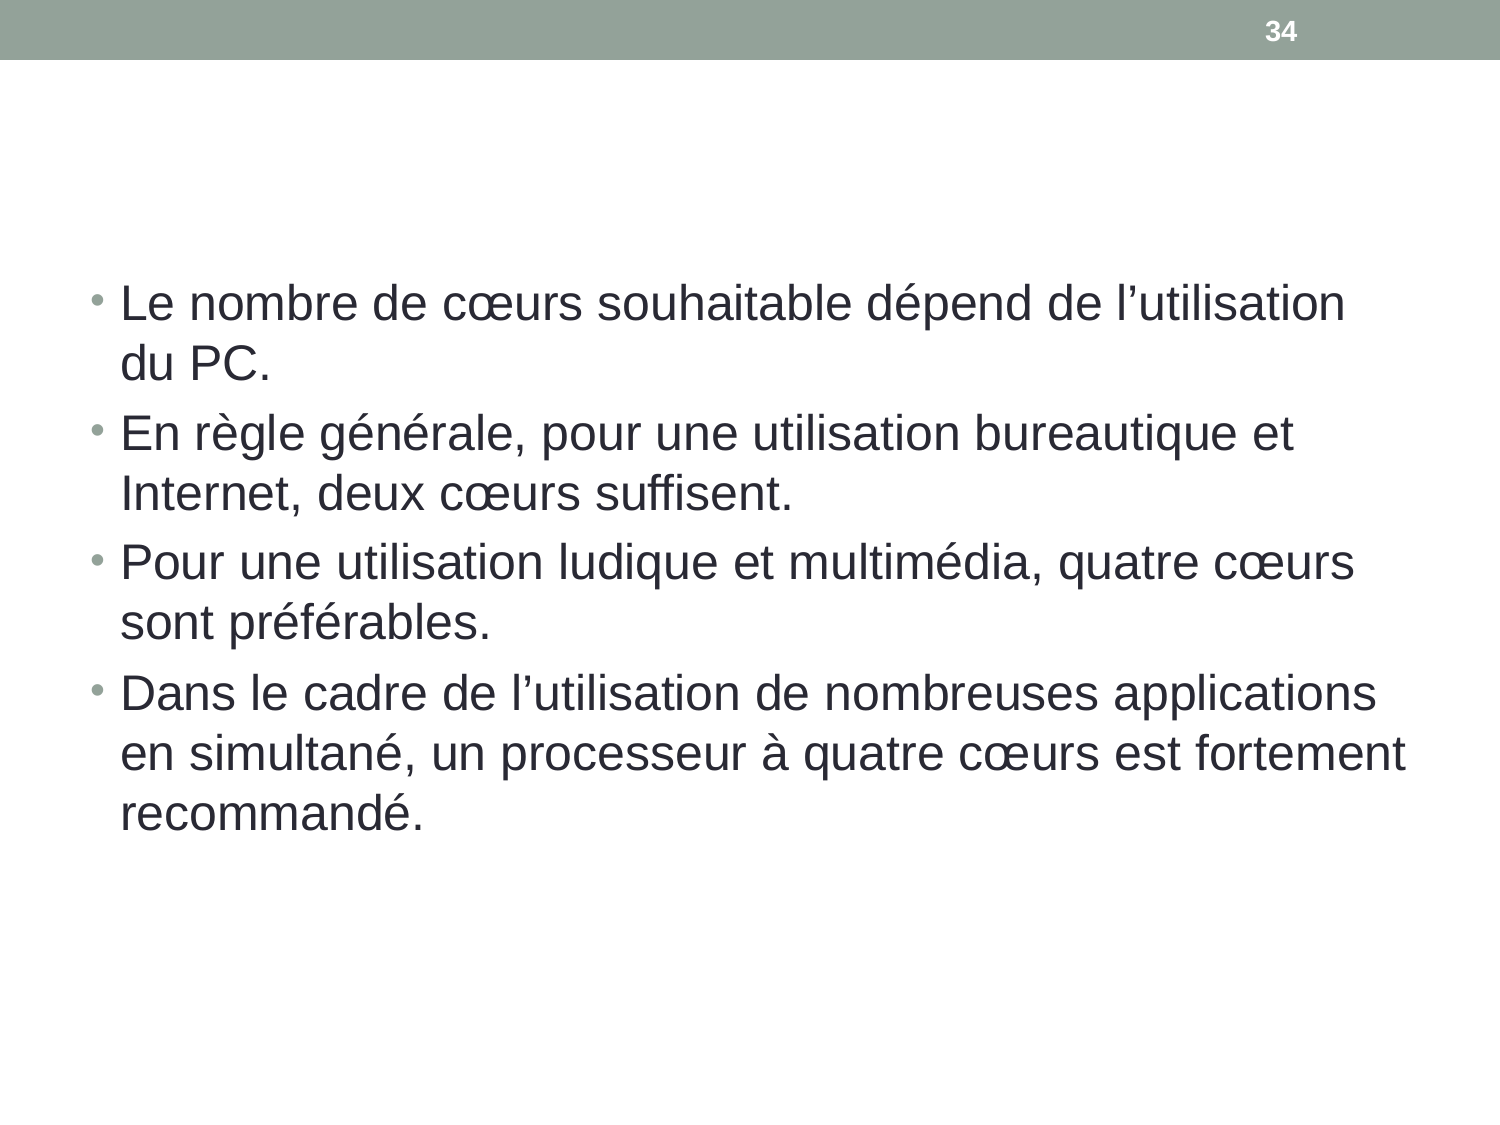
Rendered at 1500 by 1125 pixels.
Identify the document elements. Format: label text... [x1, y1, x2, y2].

list Le nombre de cœurs souhaitable dépend de l’utilisation du PC. En règle générale, pour une utilisation bureautique et Internet, deux cœurs suffisent. Pour une utilisation ludique et multimédia, quatre cœurs sont préférables. Dans le cadre de l’utilisation de nombreuses applications en simultané, un processeur à quatre cœurs est fortement recommandé. [75, 262, 1425, 1063]
slide_number 34 [1250, 3, 1425, 57]
